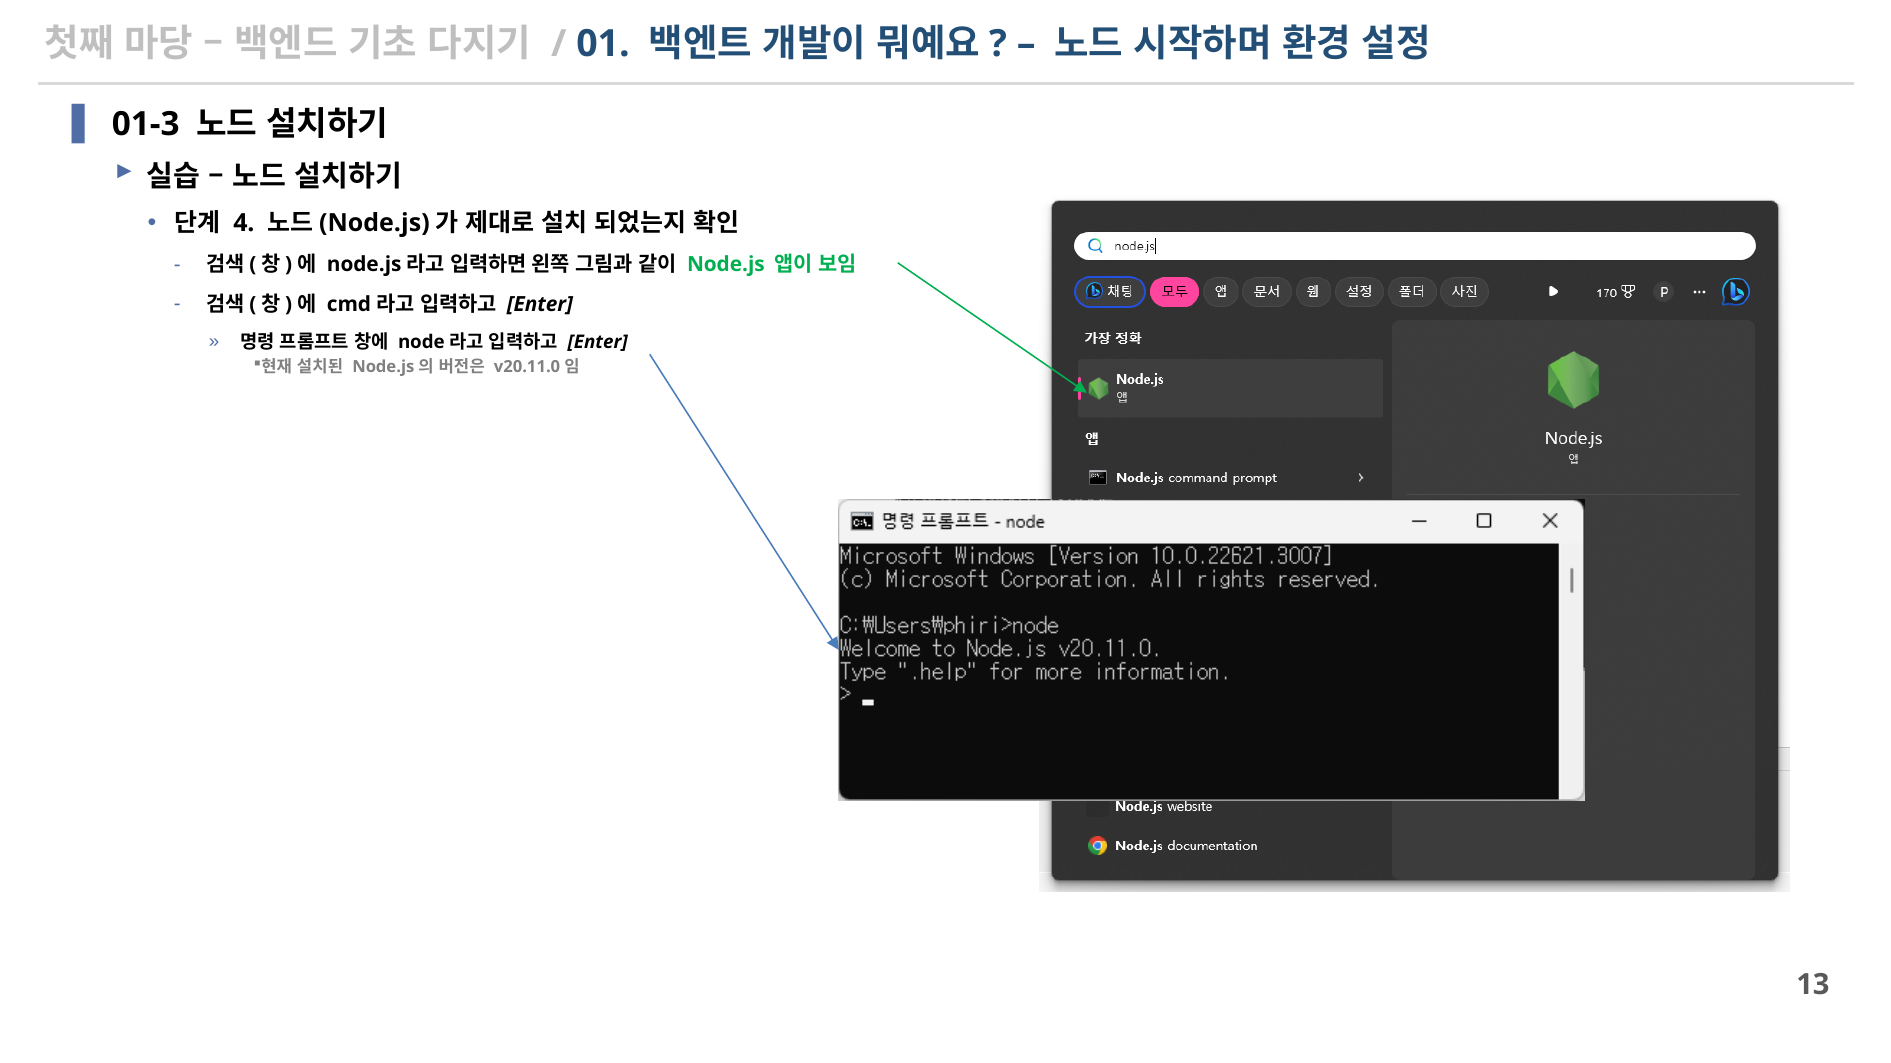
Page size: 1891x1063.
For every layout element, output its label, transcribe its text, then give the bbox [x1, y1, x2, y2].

picture [838, 188, 1790, 893]
list 01-3 노드 설치하기 실습 – 노드 설치하기 단계 4. 노드(Node.js)가 제대로 설치 되었는지 확인 검색(창)에 node.js라고 입력하면 왼쪽 그림과 같이 Node.js 앱이 보임 검색(창)에 cmd라고 입력하고 [Enter] 명령 프롬프트 창에 node라고 입력하고 [Enter] 현재 설치된 Node.js의 버전은 v20.11.0임 [43, 94, 1845, 382]
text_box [897, 262, 1087, 393]
title 첫째 마당 – 백엔드 기초 다지기 / 01. 백엔트 개발이 뭐예요? – 노드 시작하며 환경 설정 [29, 11, 1809, 73]
slide_number 13 [1703, 956, 1845, 1014]
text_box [649, 354, 839, 651]
